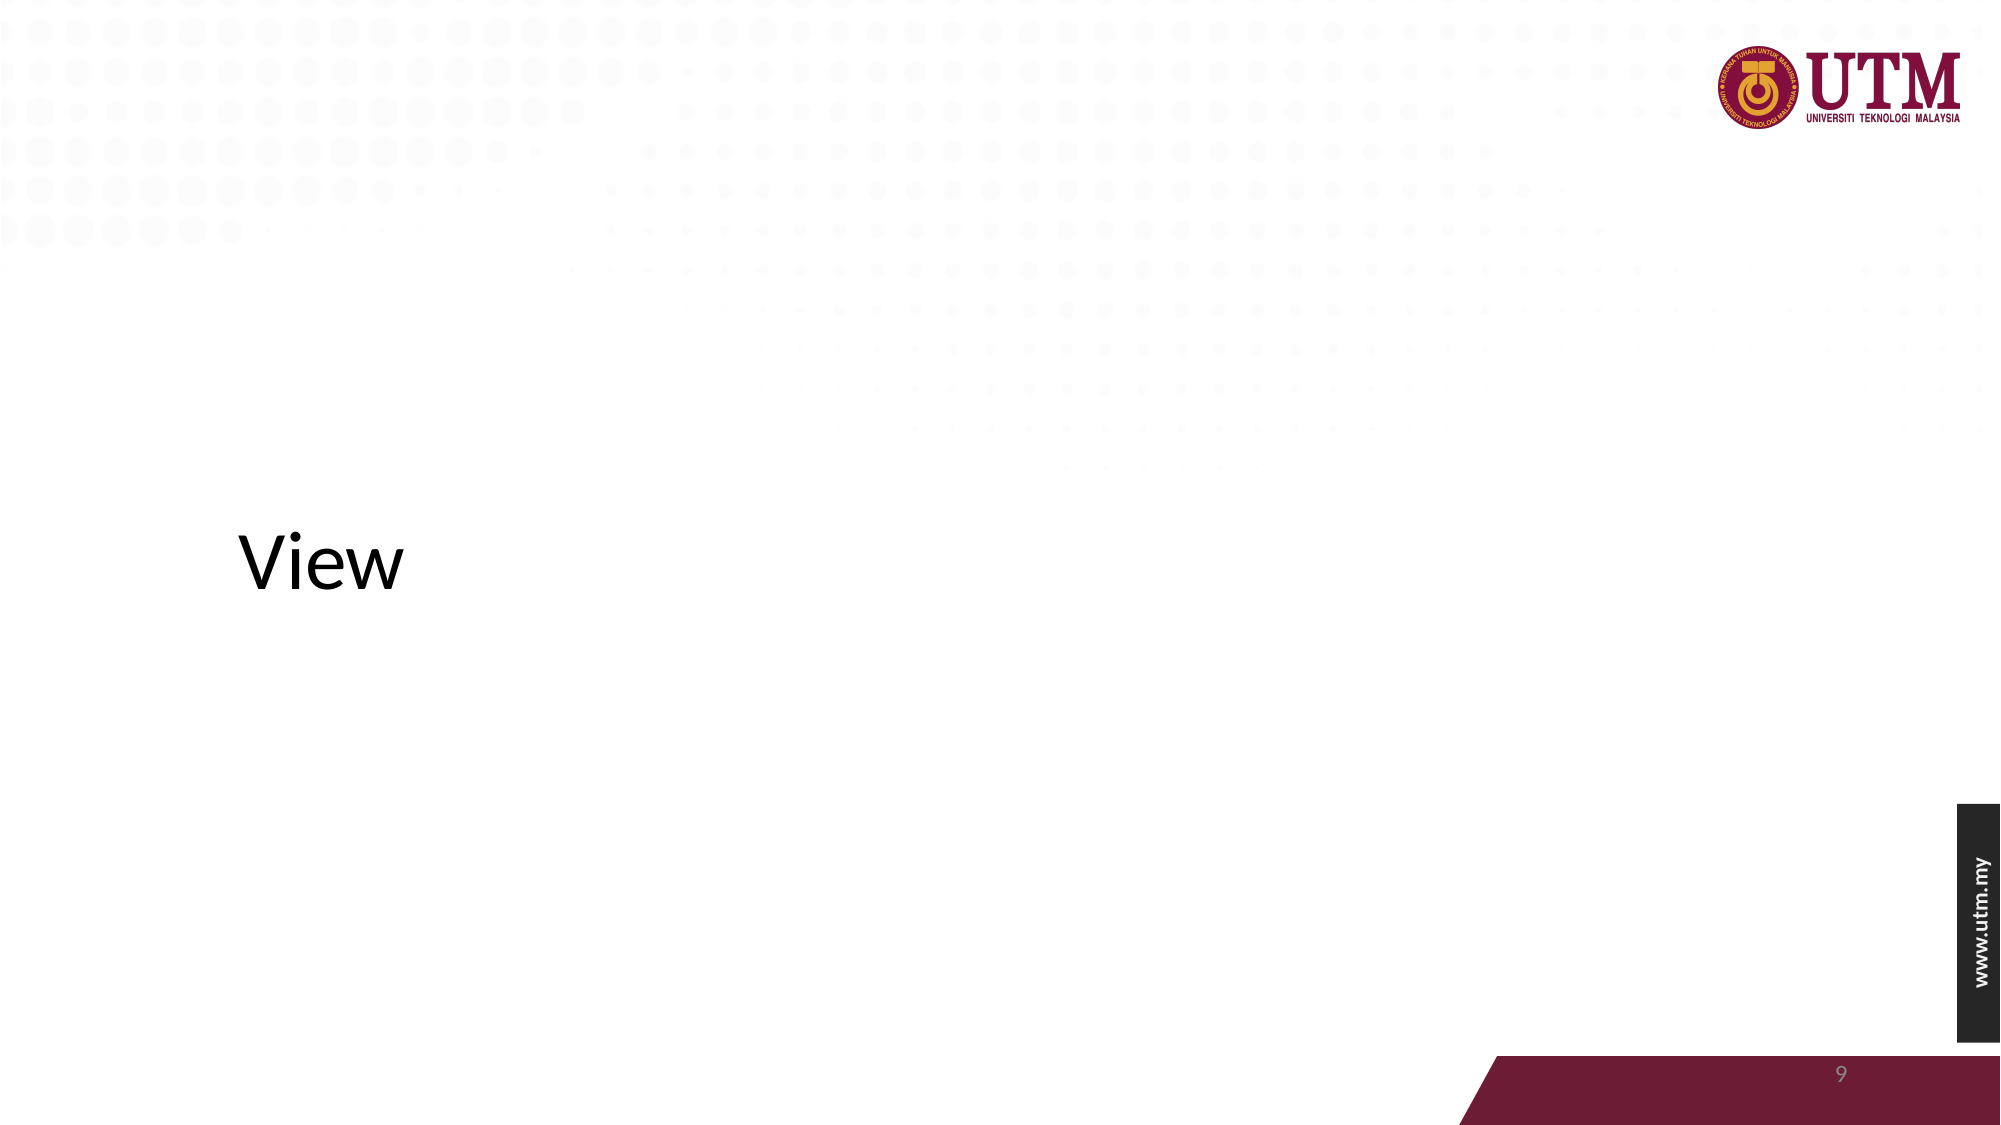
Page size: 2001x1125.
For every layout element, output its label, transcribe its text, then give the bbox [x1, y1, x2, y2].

slide_number ‹#› [1412, 1042, 1863, 1103]
title View [223, 453, 1949, 672]
picture [1, 0, 1982, 511]
